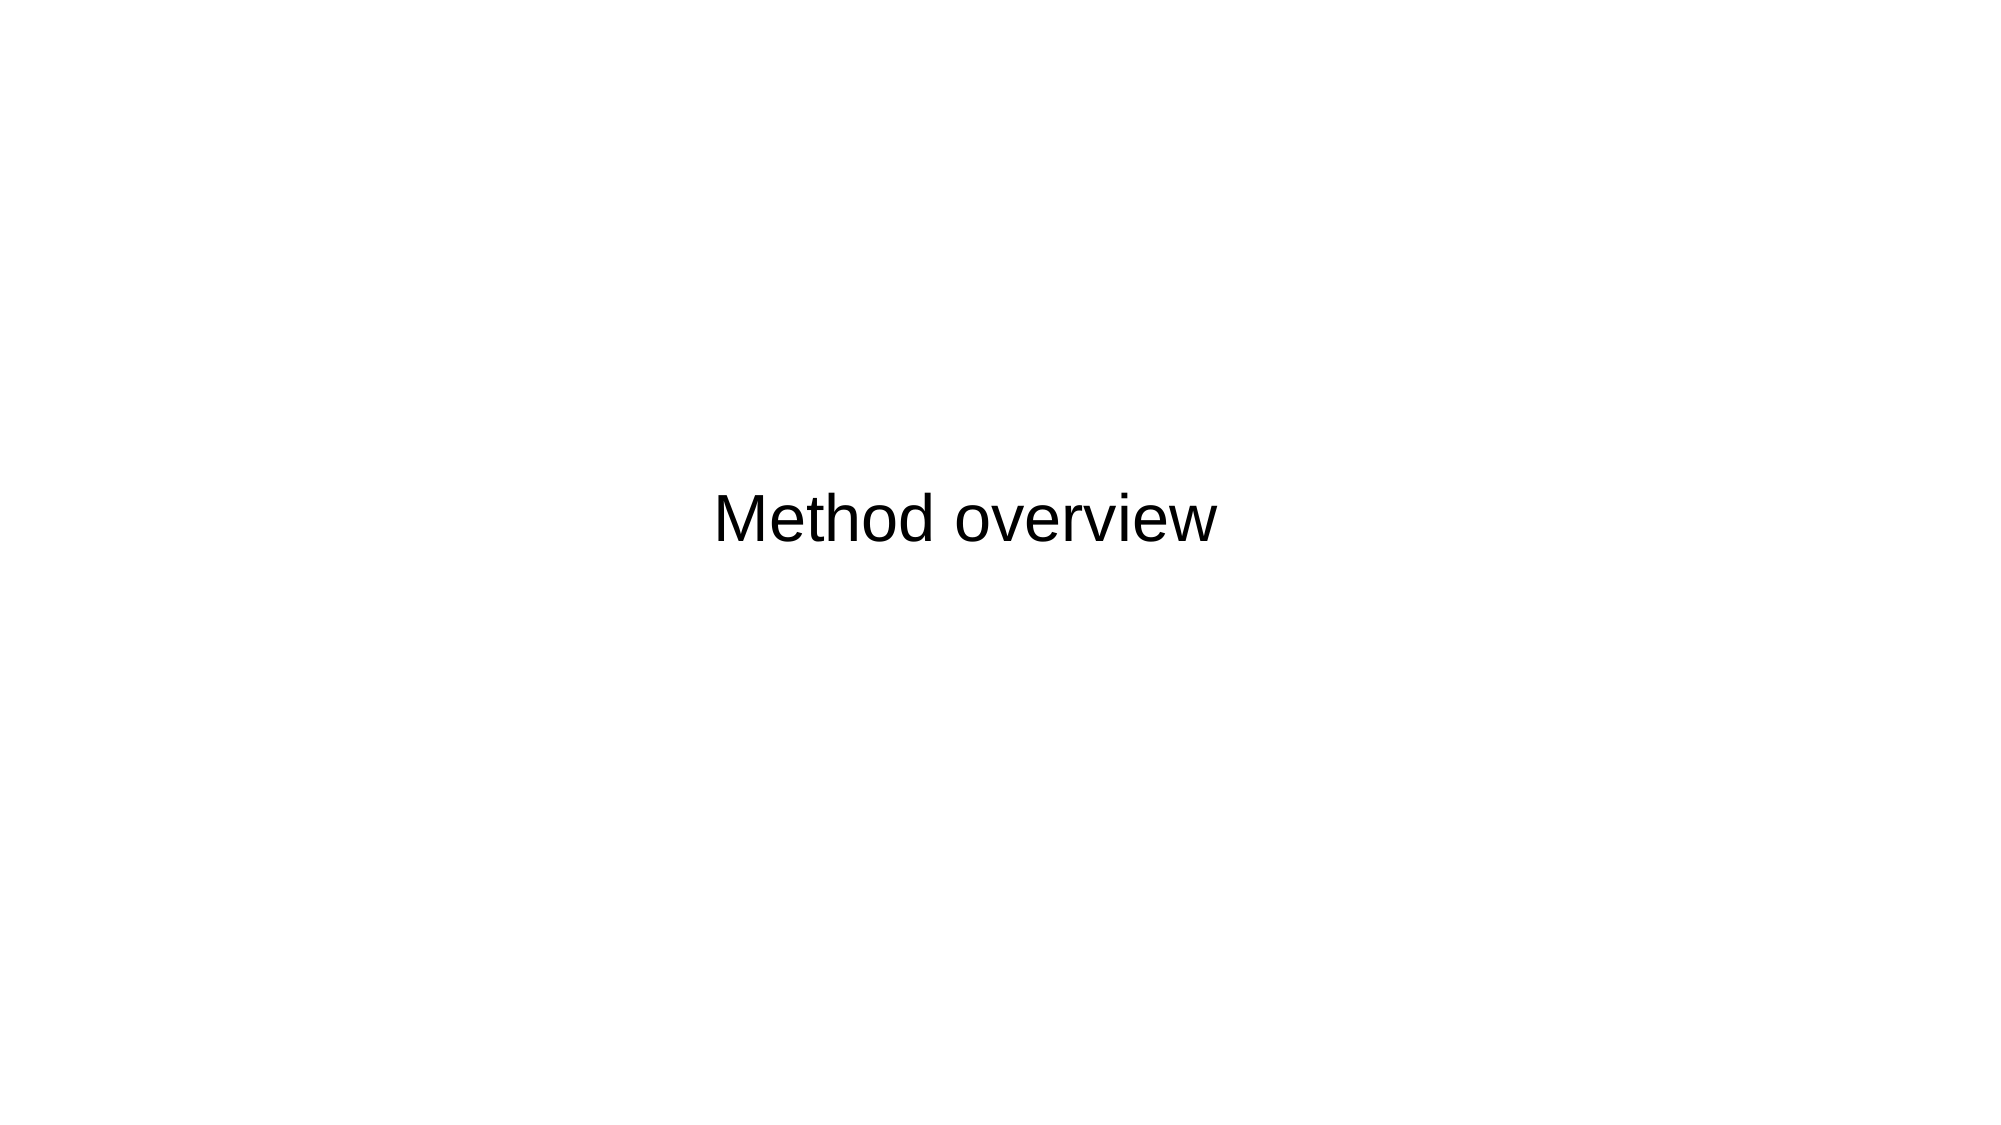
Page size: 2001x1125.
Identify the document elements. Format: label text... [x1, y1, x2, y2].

text_box Method overview [698, 467, 1233, 562]
